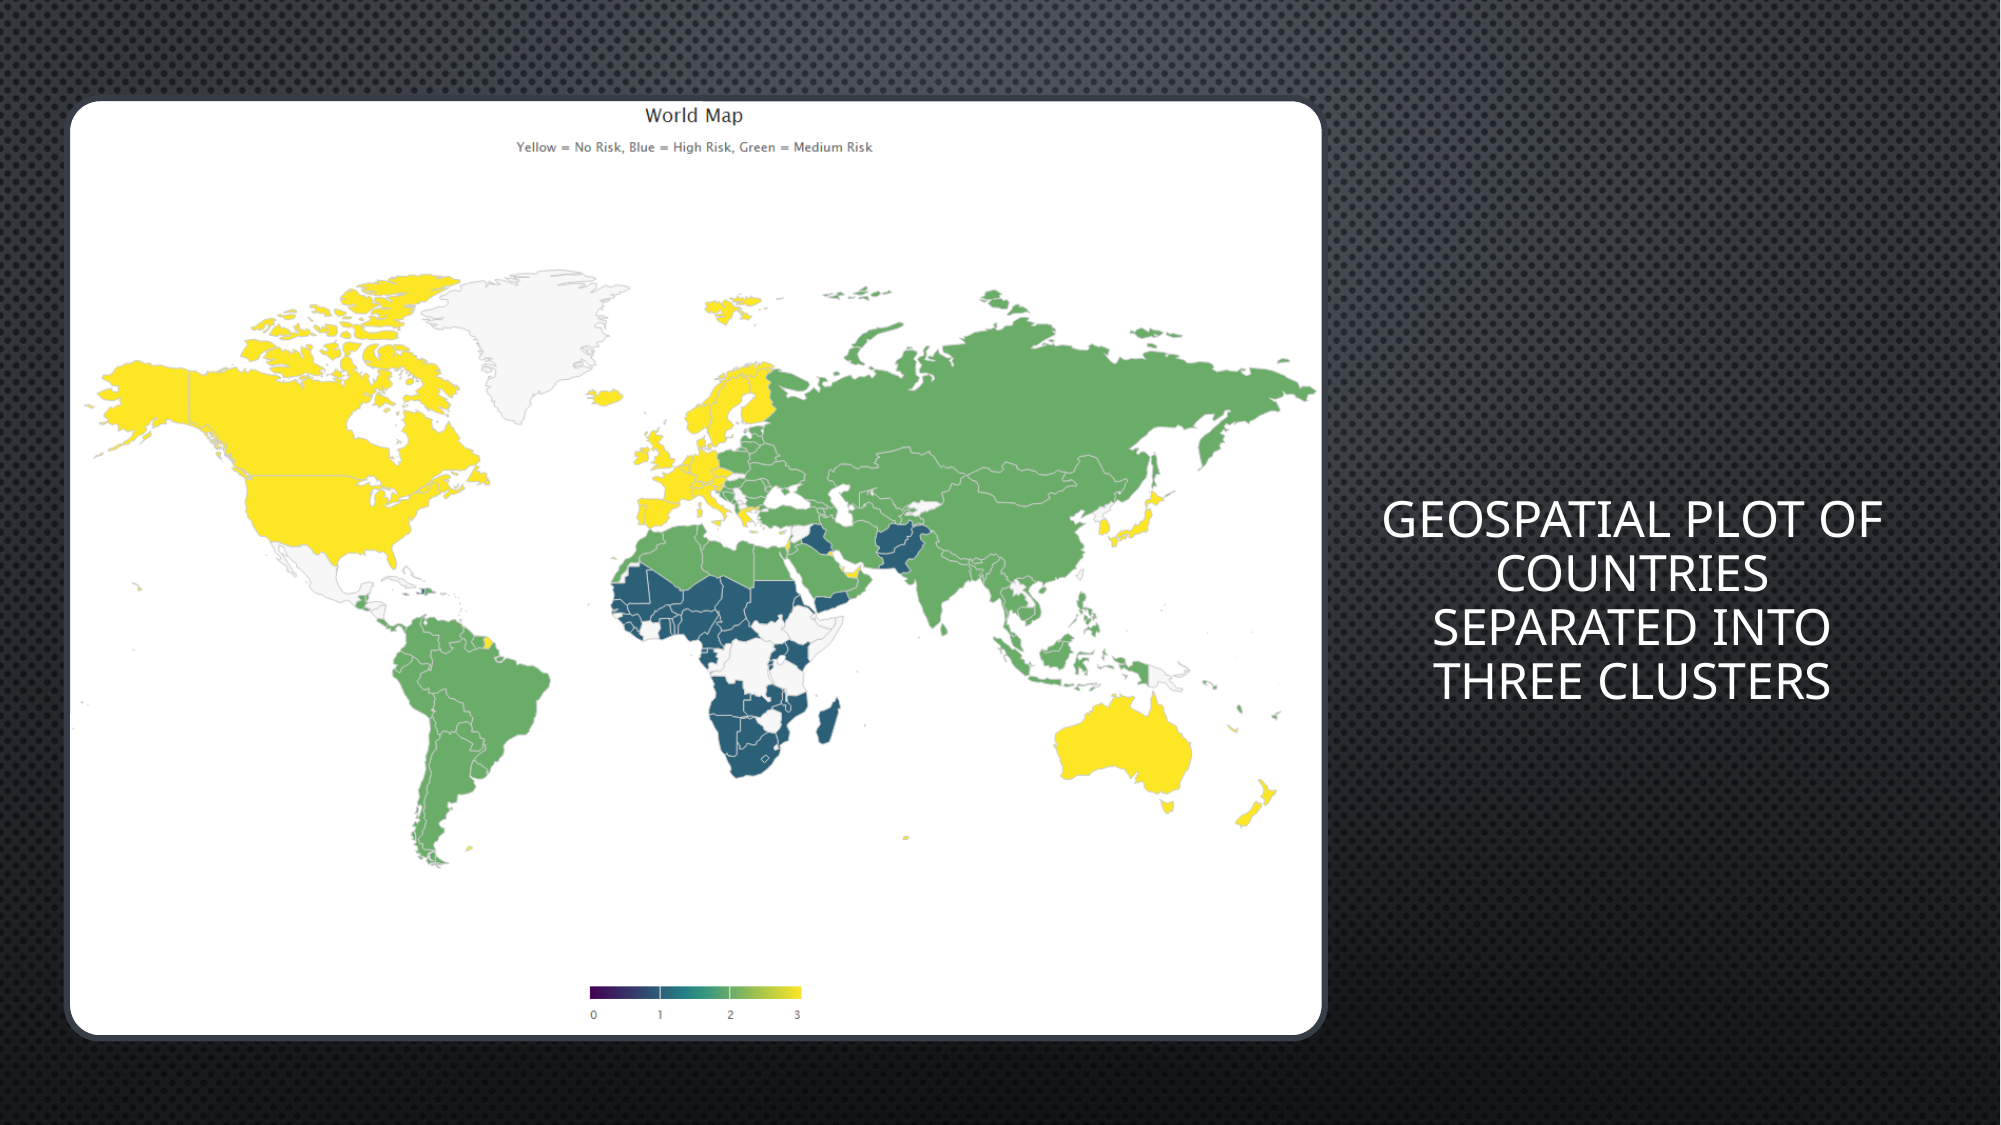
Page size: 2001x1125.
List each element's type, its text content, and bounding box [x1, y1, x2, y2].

picture [66, 97, 1325, 1039]
title Geospatial plot of countries separated into three clusters [1356, 407, 1910, 718]
